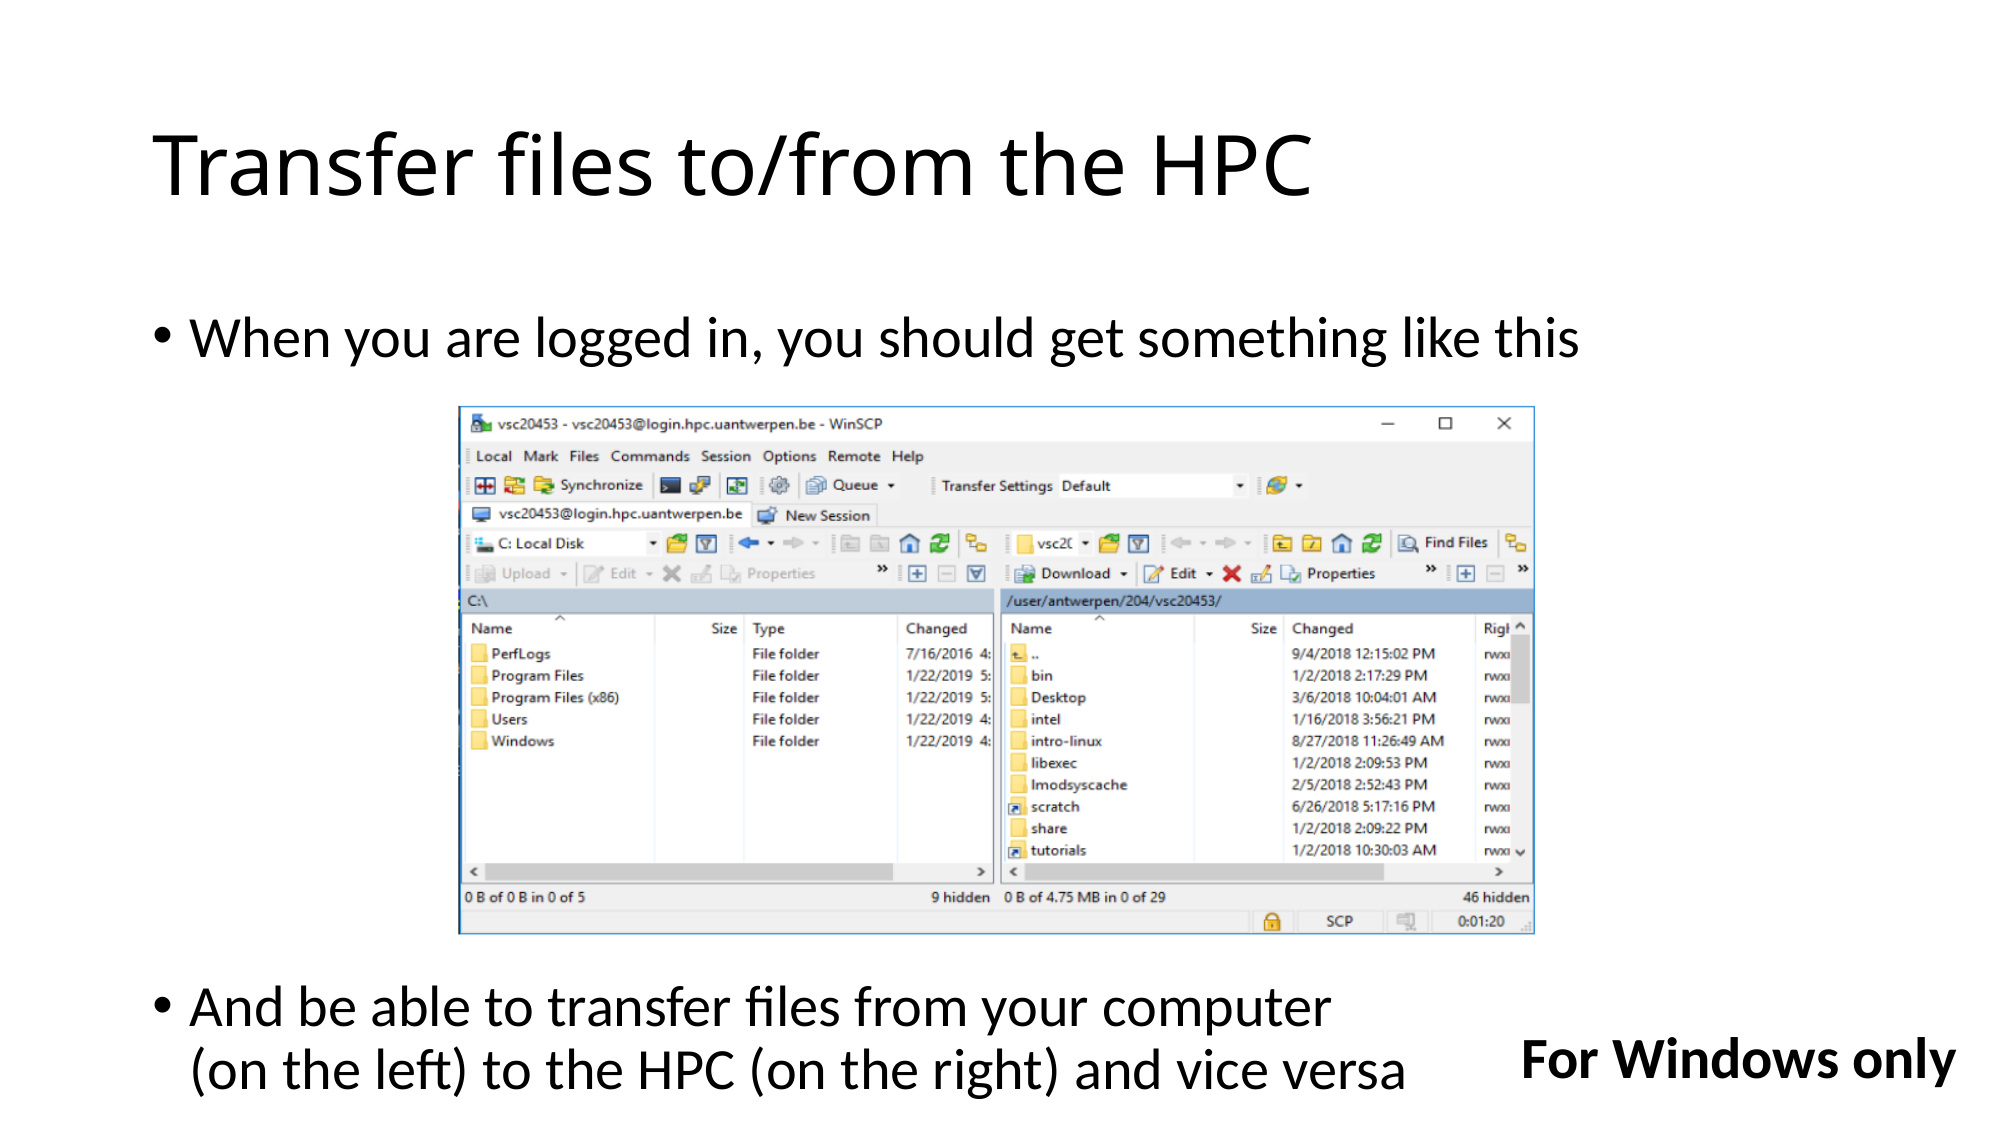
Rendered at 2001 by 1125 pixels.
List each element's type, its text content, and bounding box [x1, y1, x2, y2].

text_box For Windows only [1506, 1013, 1975, 1098]
list When you are logged in, you should get something like this And be able to transfer files from your computer (on the left) to the HPC (on the right) and vice versa [137, 299, 1863, 1125]
picture [447, 388, 1553, 952]
title Transfer files to/from the HPC [137, 59, 1863, 278]
